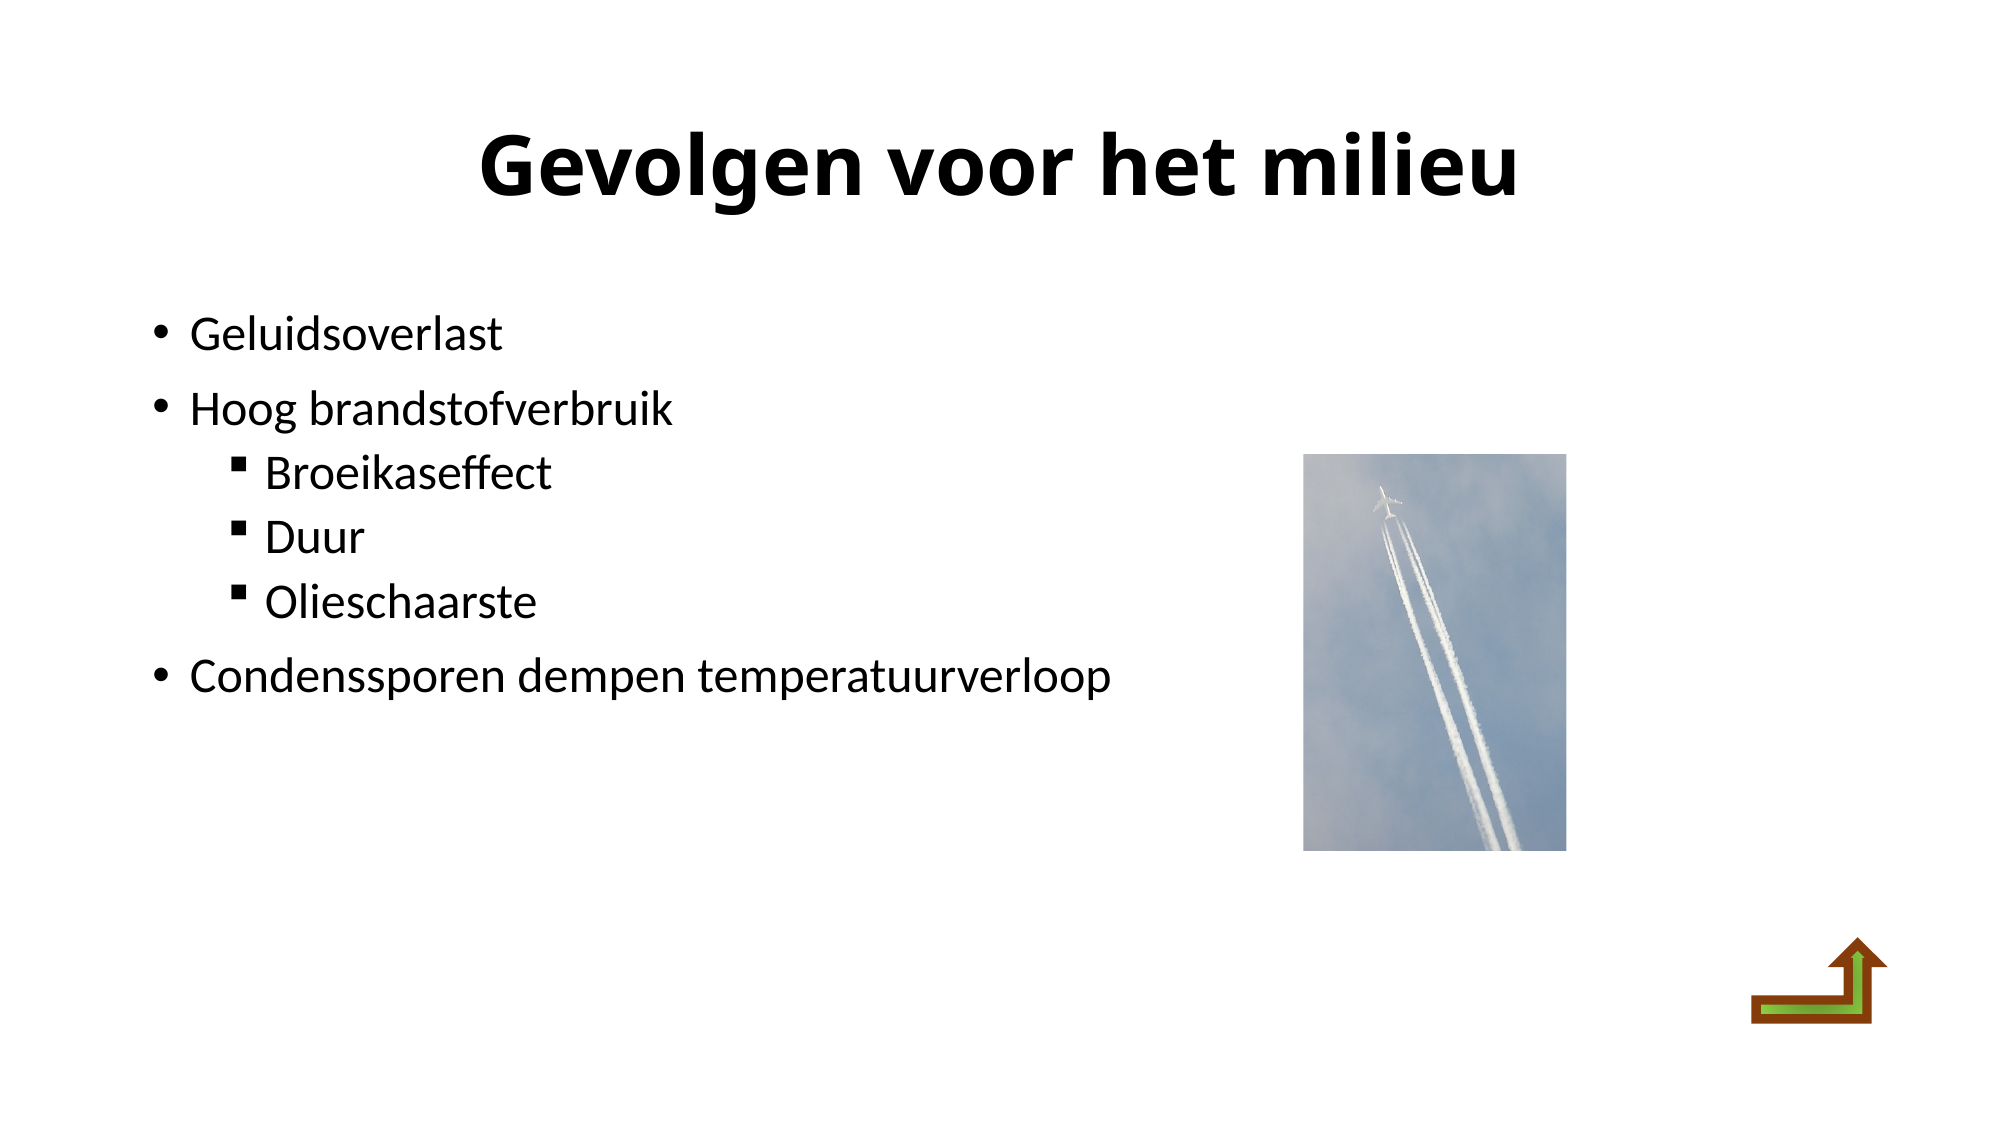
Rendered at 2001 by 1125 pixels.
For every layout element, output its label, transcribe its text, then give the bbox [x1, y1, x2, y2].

text_box [1755, 943, 1878, 1020]
picture [1303, 454, 1567, 858]
title Gevolgen voor het milieu [137, 59, 1863, 278]
list Geluidsoverlast Hoog brandstofverbruik Broeikaseffect Duur Olieschaarste Condenssporen dempen temperatuurverloop [137, 299, 1863, 1014]
